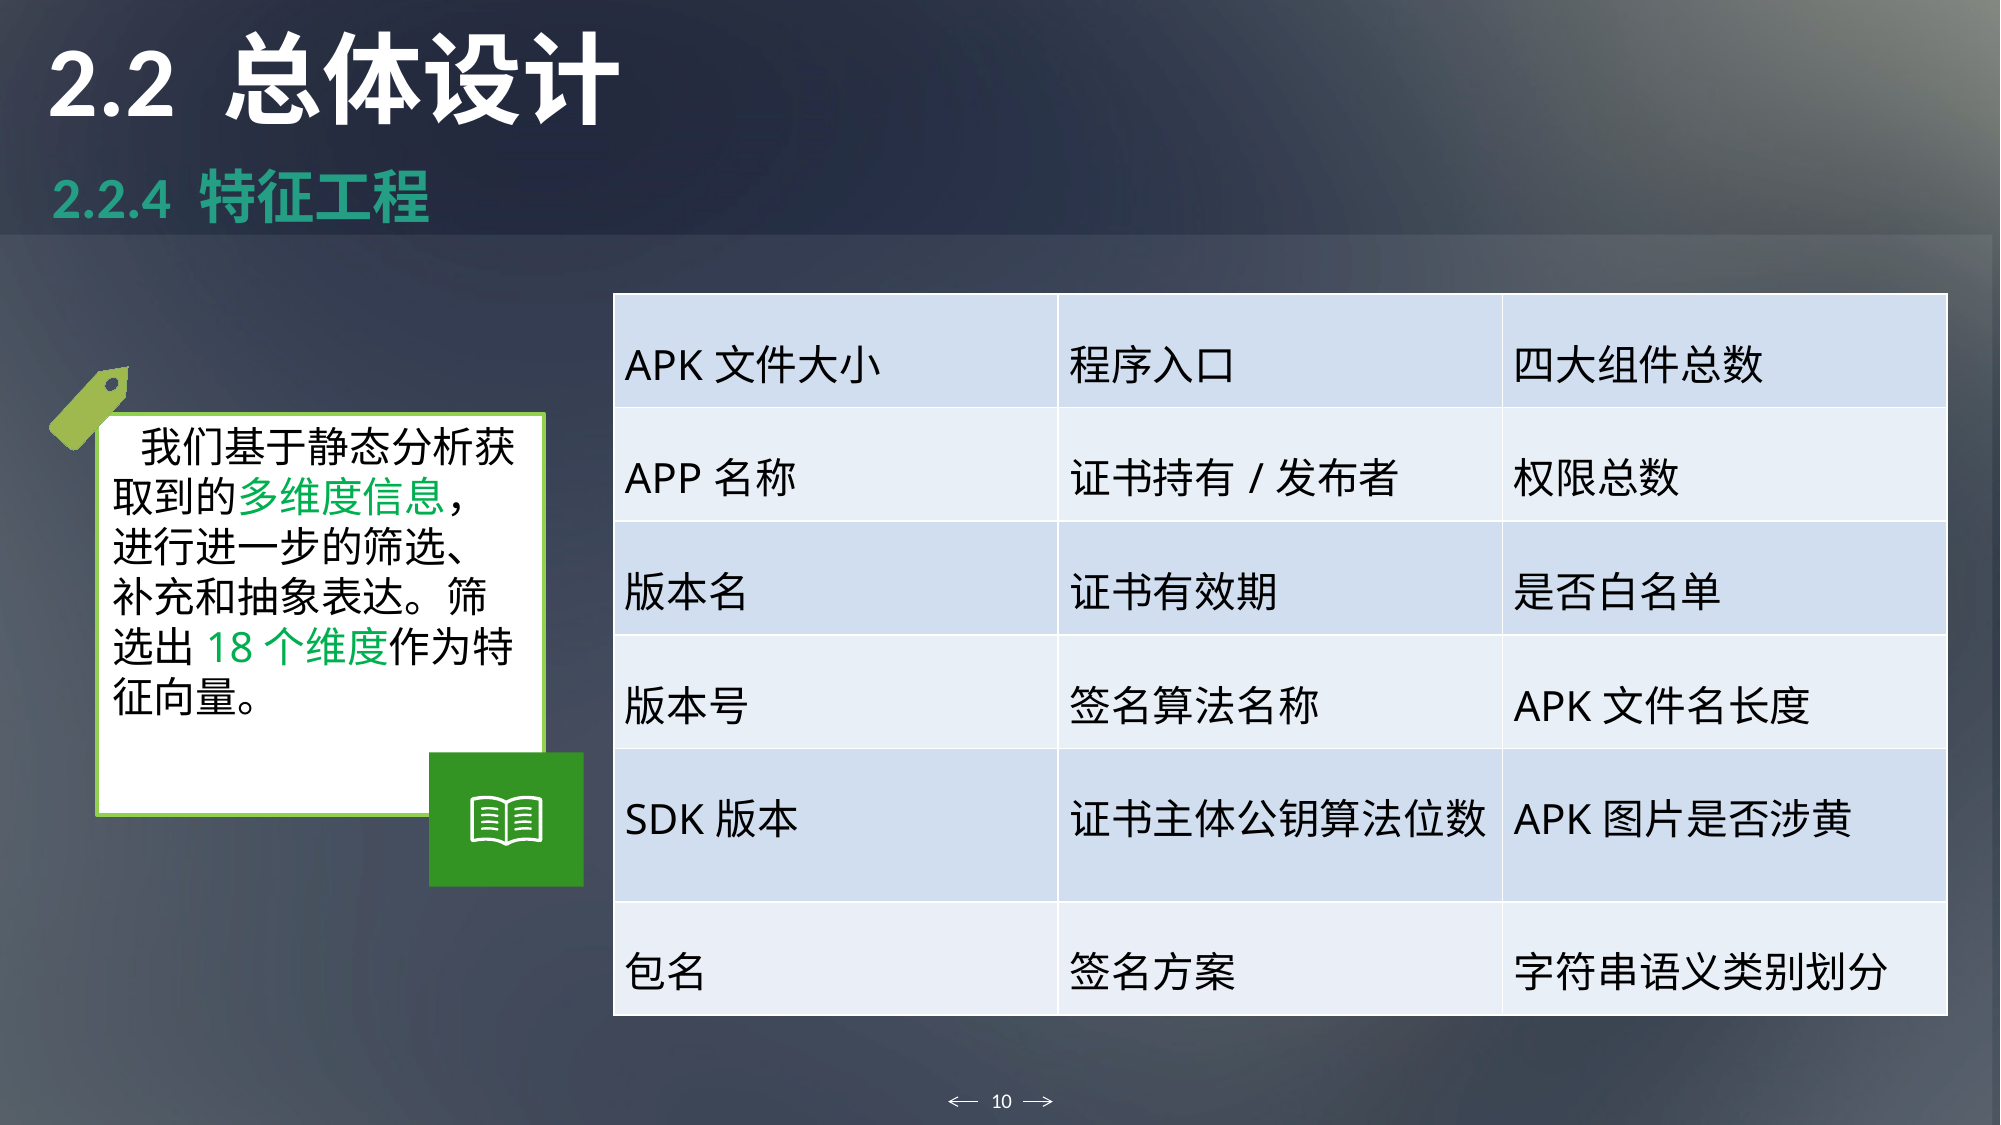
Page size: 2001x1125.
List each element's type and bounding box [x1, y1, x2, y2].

text_box [428, 752, 584, 887]
picture [0, 0, 2000, 1125]
text_box [947, 1079, 1054, 1121]
